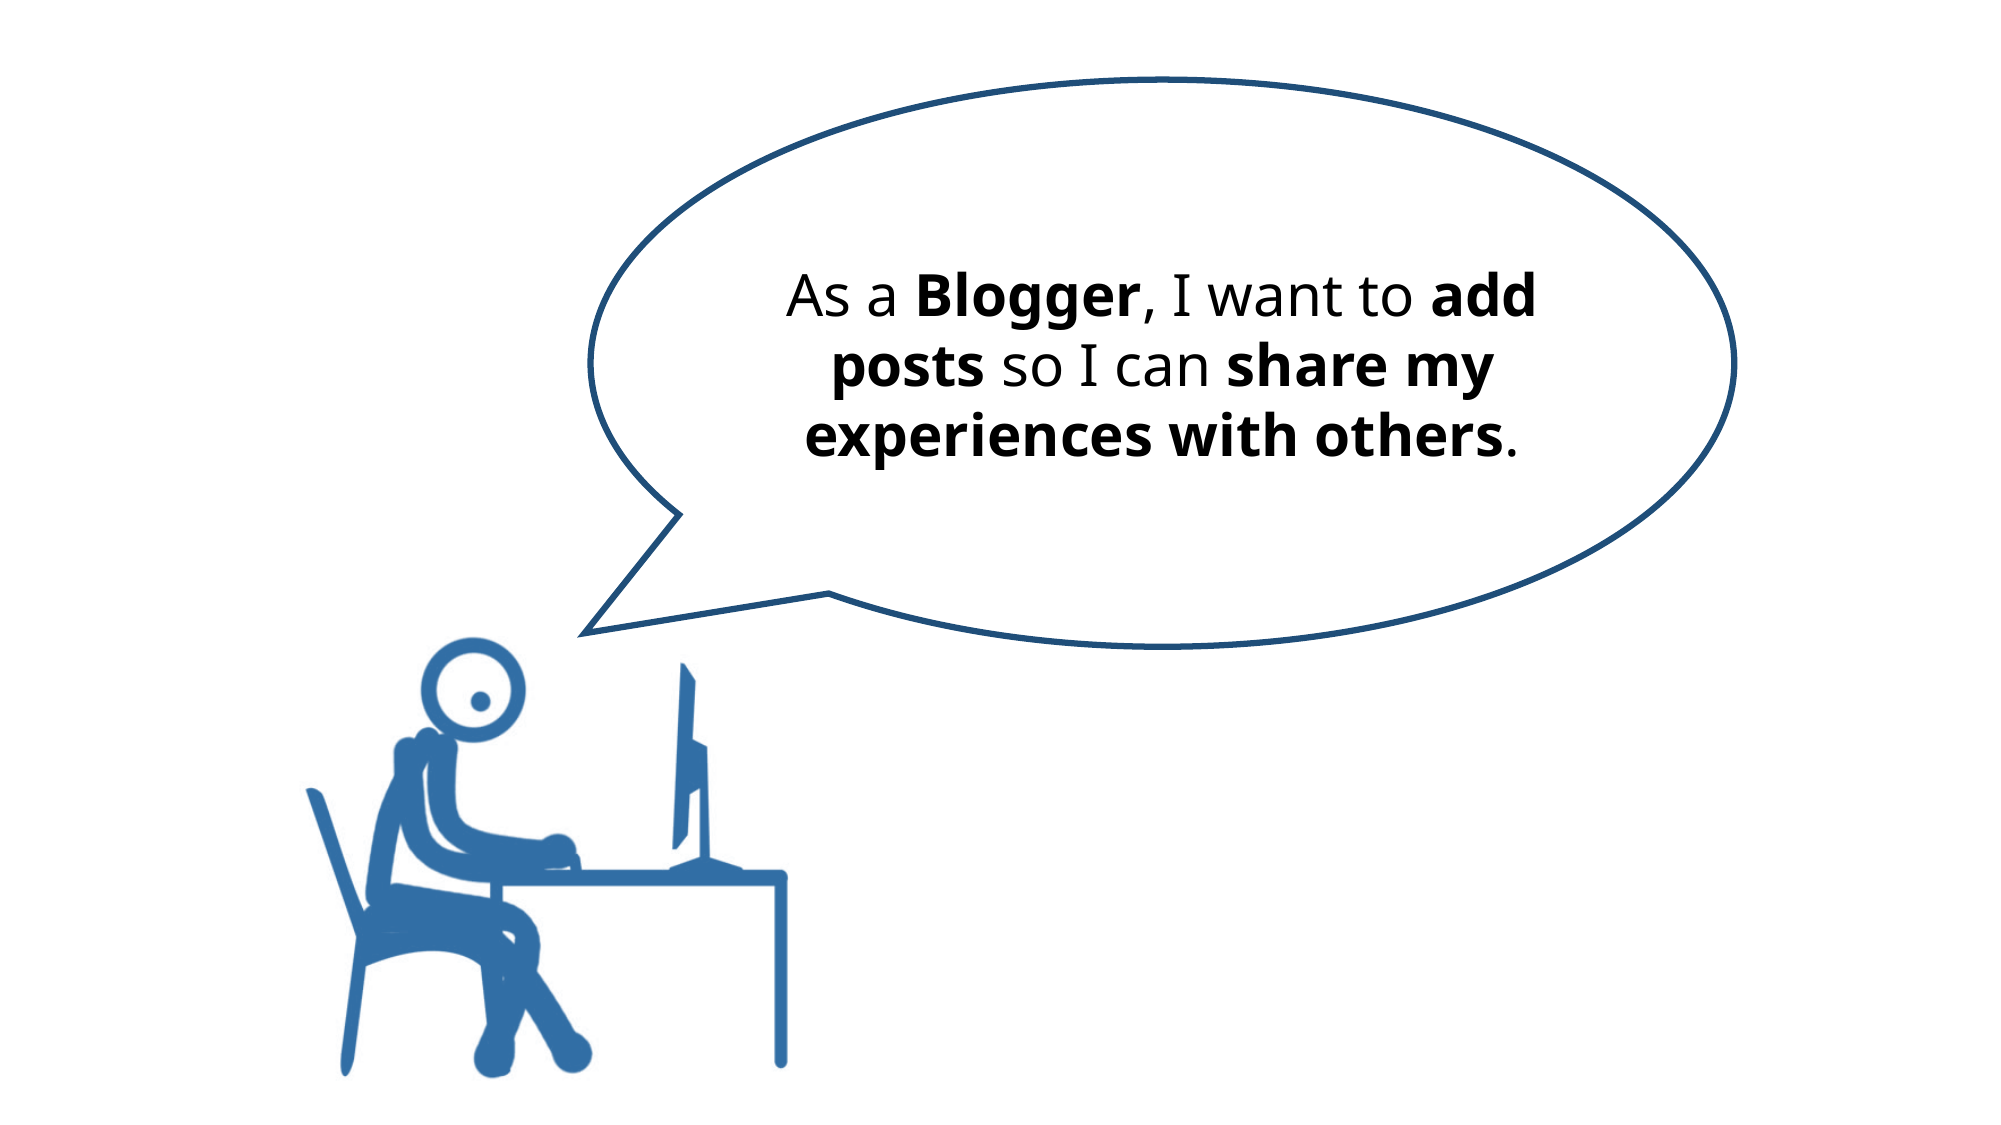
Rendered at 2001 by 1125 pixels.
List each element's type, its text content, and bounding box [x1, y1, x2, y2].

picture [219, 591, 876, 1106]
text_box As a Blogger, I want to add posts so I can share my experiences with others. [589, 78, 1736, 648]
